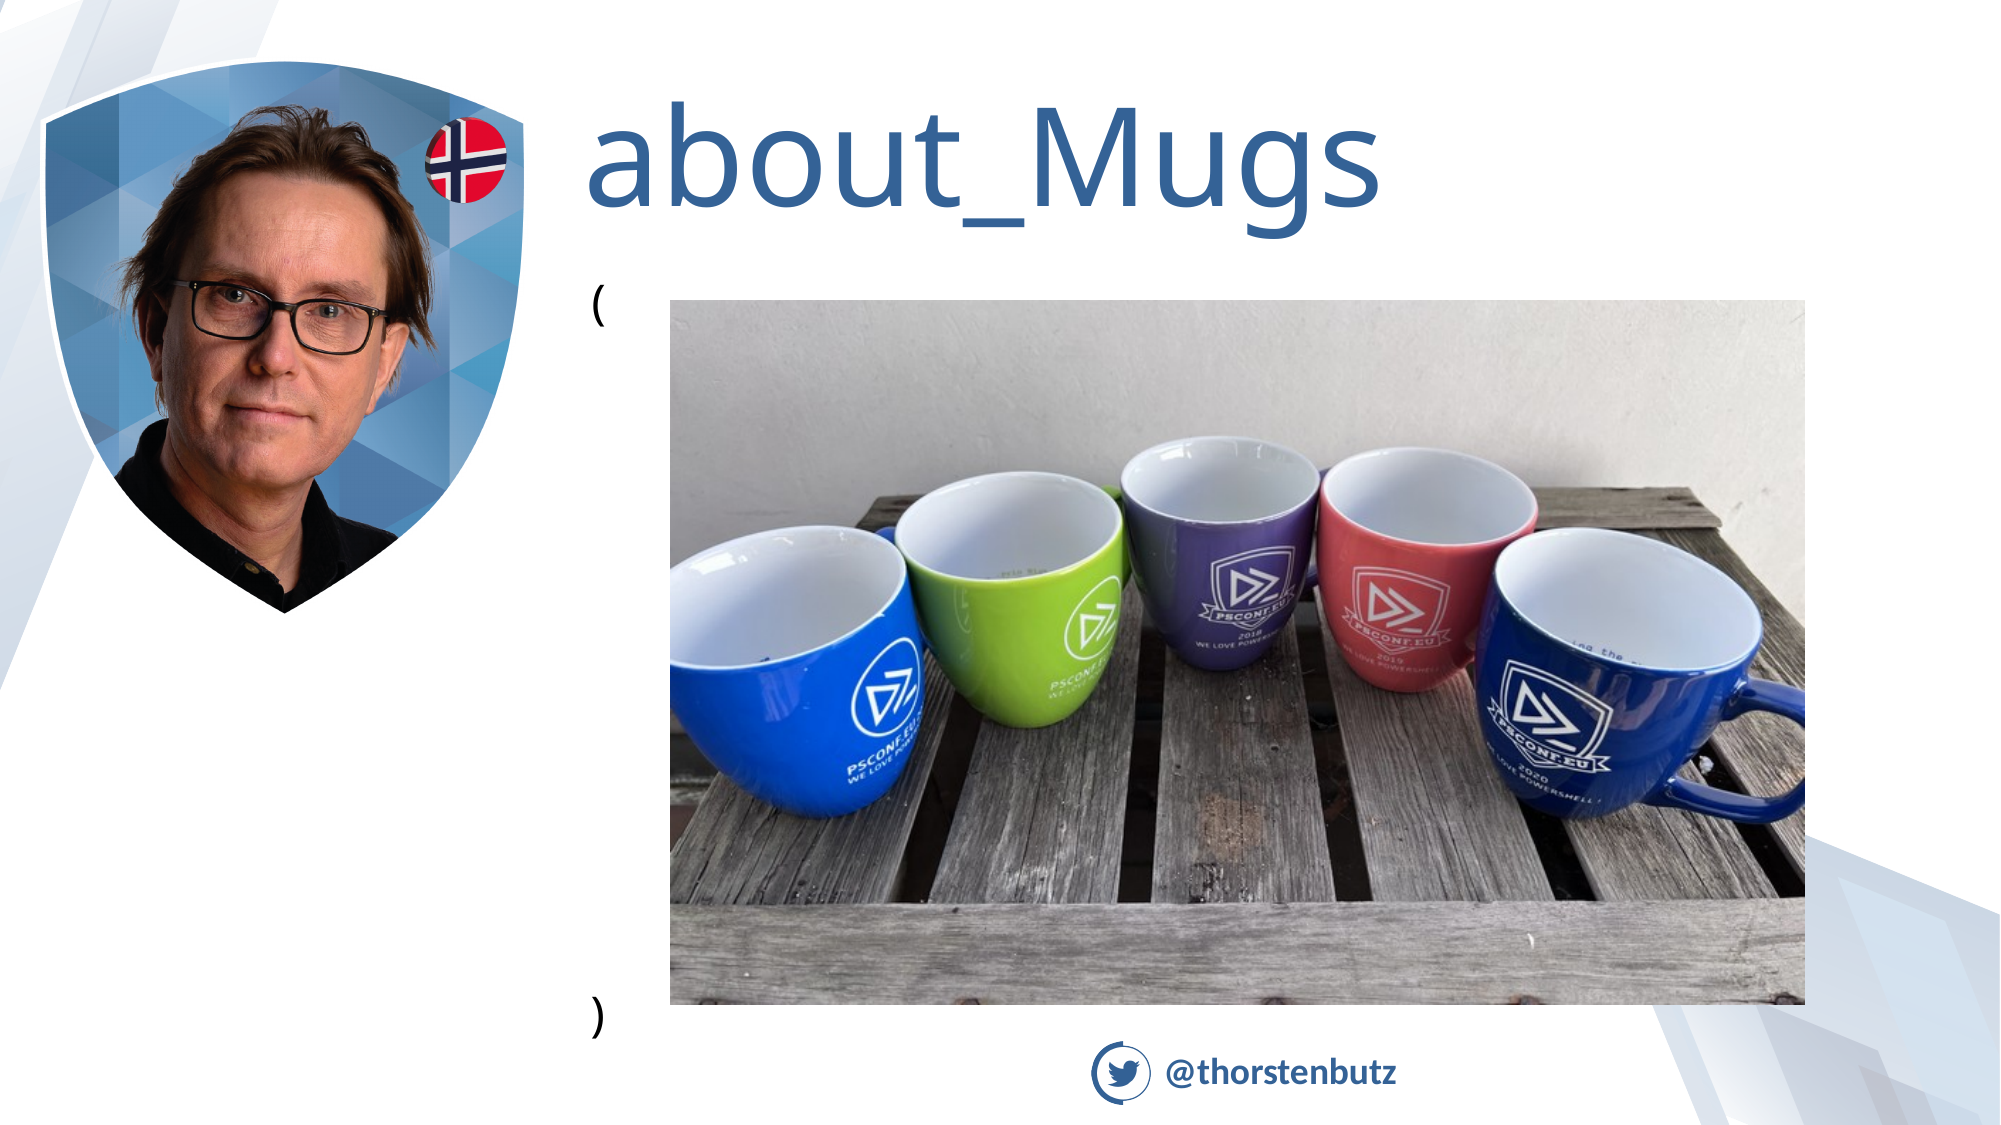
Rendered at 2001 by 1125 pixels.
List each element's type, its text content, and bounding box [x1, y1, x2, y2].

picture [0, 0, 2000, 1125]
text_box about_Mugs [568, 53, 1863, 270]
text_box ( ) [568, 270, 1863, 980]
